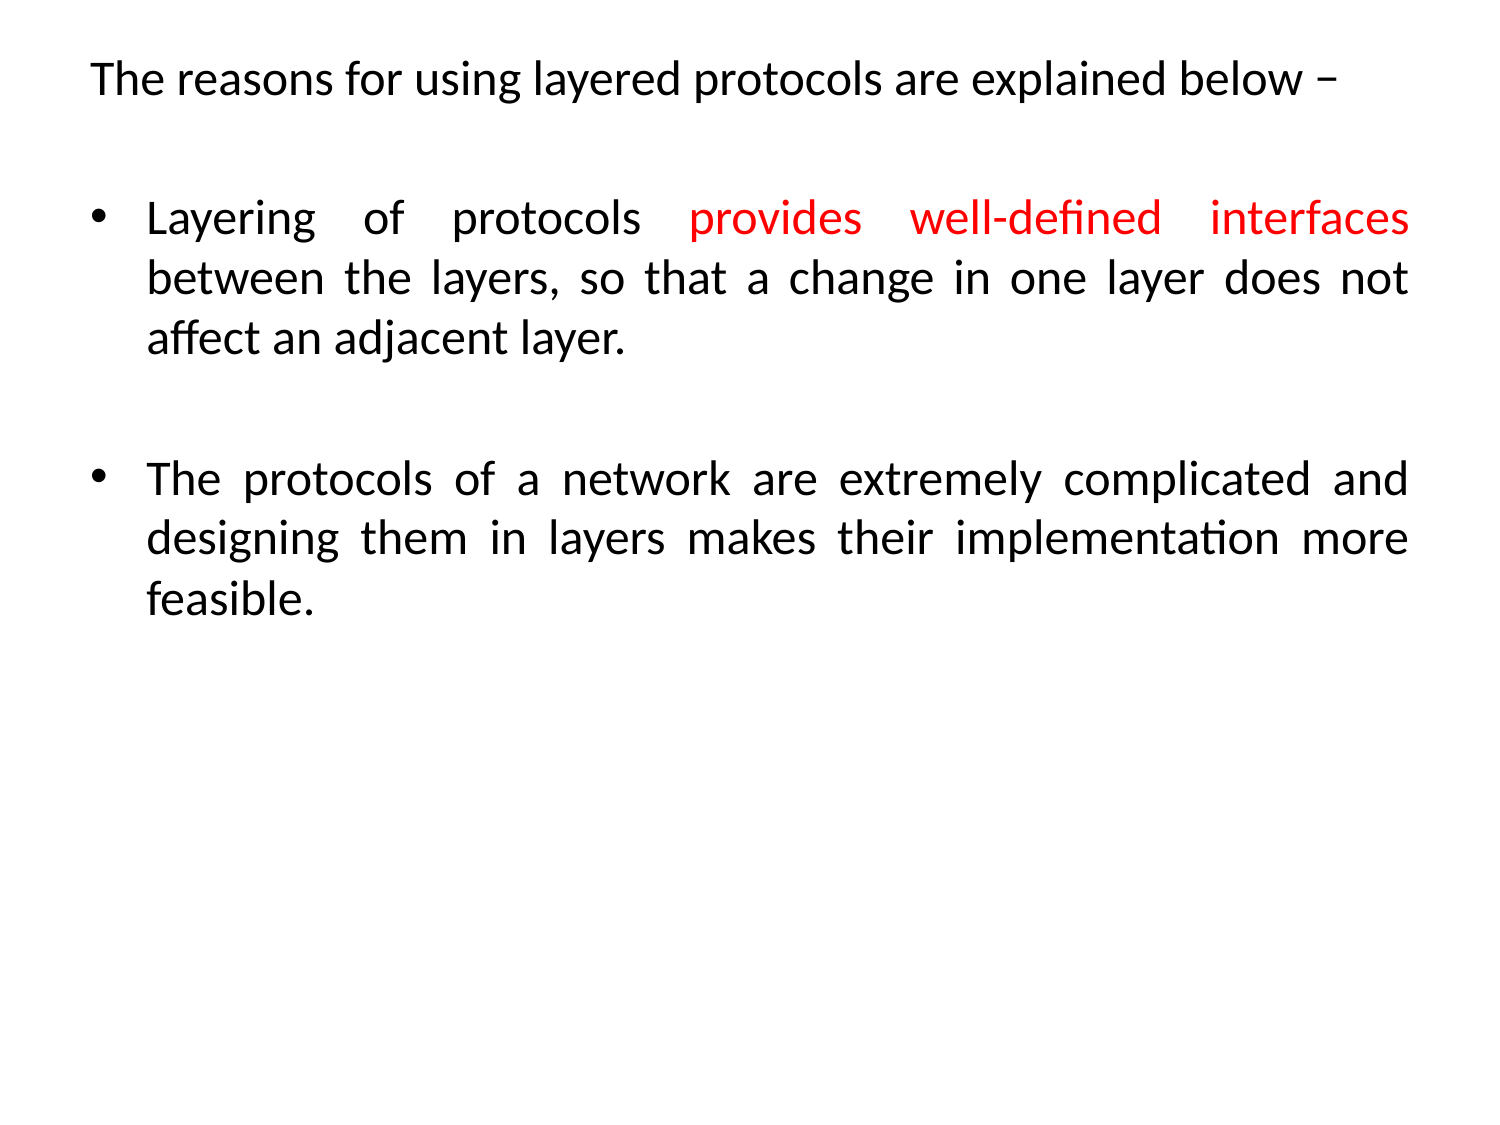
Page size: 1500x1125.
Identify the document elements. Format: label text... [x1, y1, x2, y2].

list The reasons for using layered protocols are explained below − Layering of protocols provides well-defined interfaces between the layers, so that a change in one layer does not affect an adjacent layer. The protocols of a network are extremely complicated and designing them in layers makes their implementation more feasible. [75, 37, 1425, 1005]
